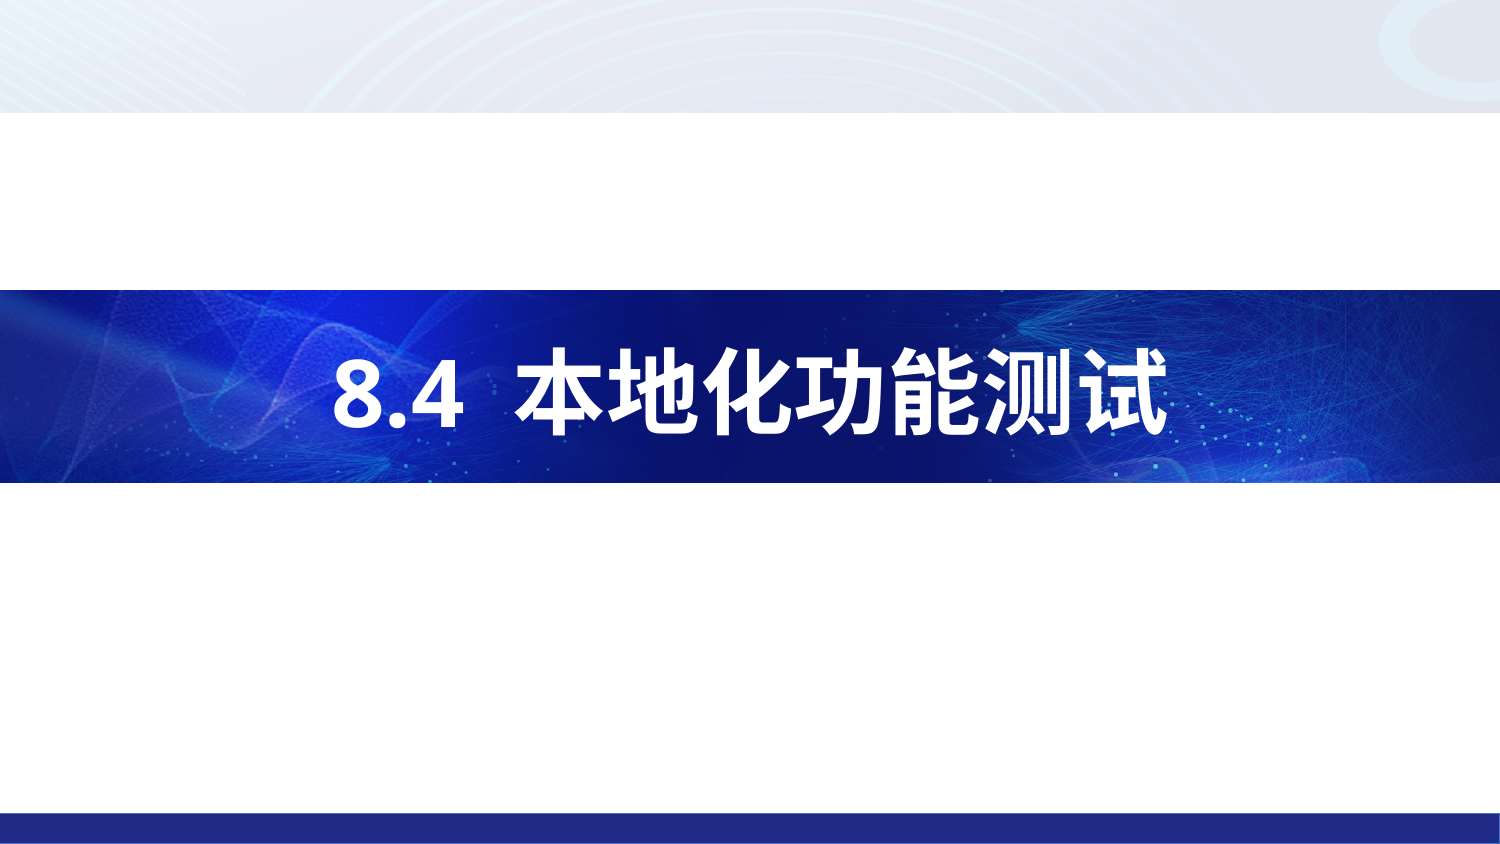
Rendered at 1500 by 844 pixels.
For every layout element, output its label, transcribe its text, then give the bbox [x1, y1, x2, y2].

picture [0, 290, 1500, 483]
text_box 8.4 本地化功能测试 [208, 326, 1292, 454]
